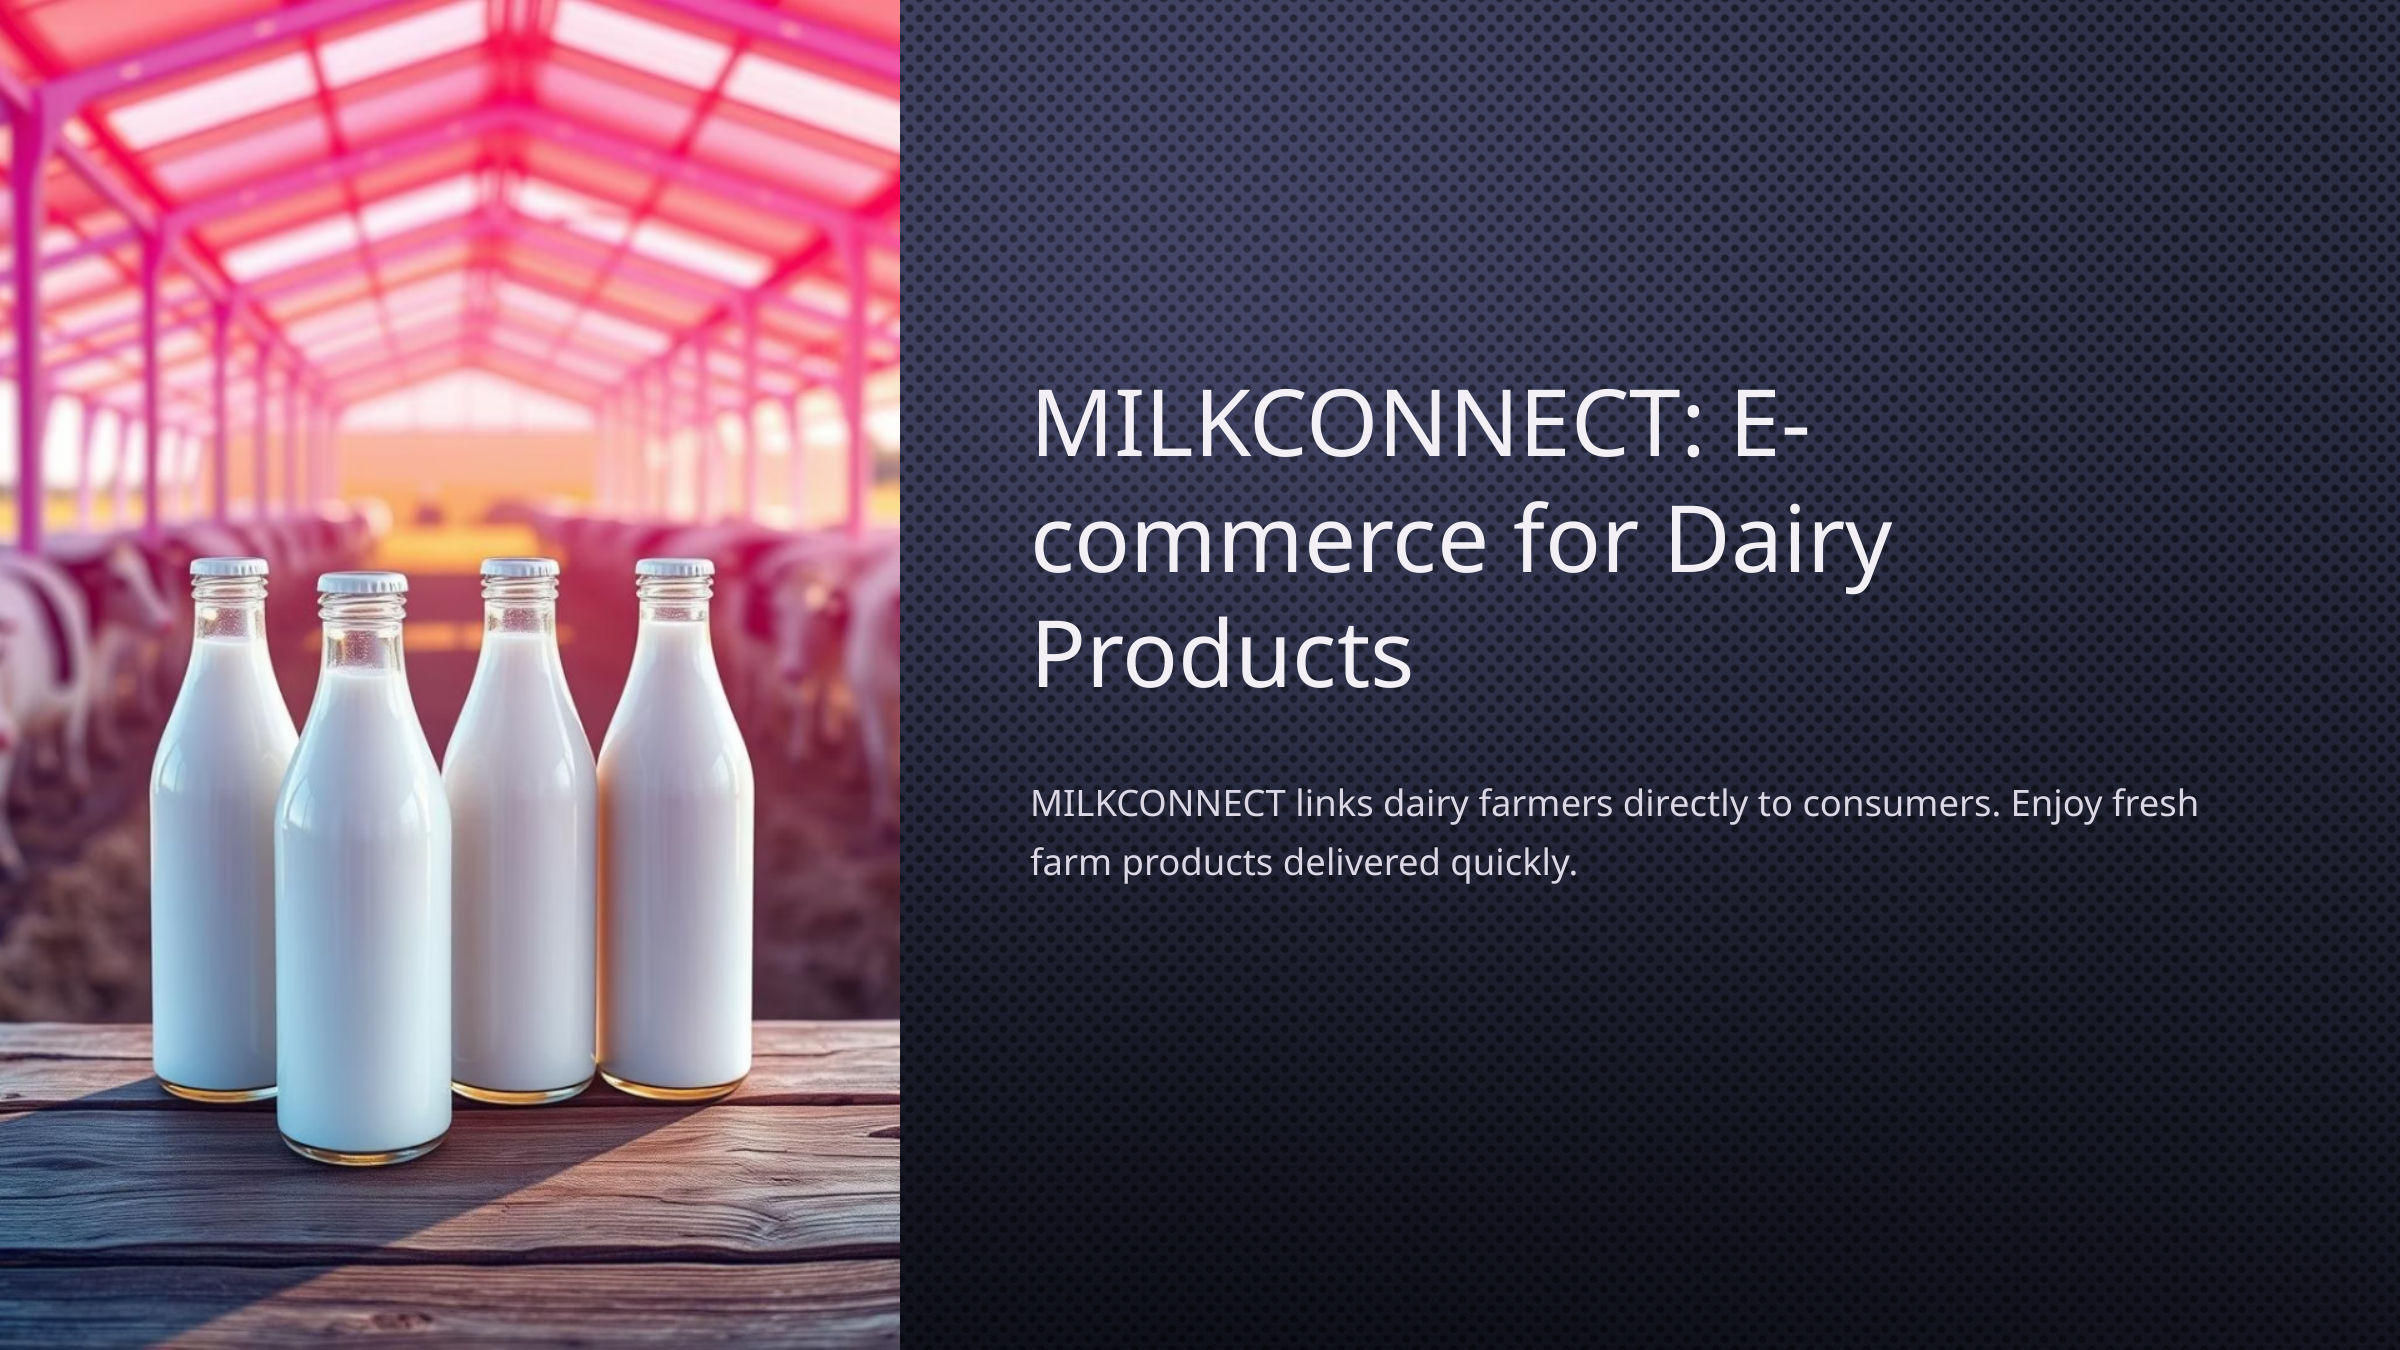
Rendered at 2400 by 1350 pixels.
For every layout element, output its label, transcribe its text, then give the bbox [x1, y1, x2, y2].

picture [0, 0, 901, 1350]
text_box MILKCONNECT links dairy farmers directly to consumers. Enjoy fresh farm products delivered quickly. [1030, 764, 2270, 884]
text_box MILKCONNECT: E-commerce for Dairy Products [1030, 359, 2270, 709]
